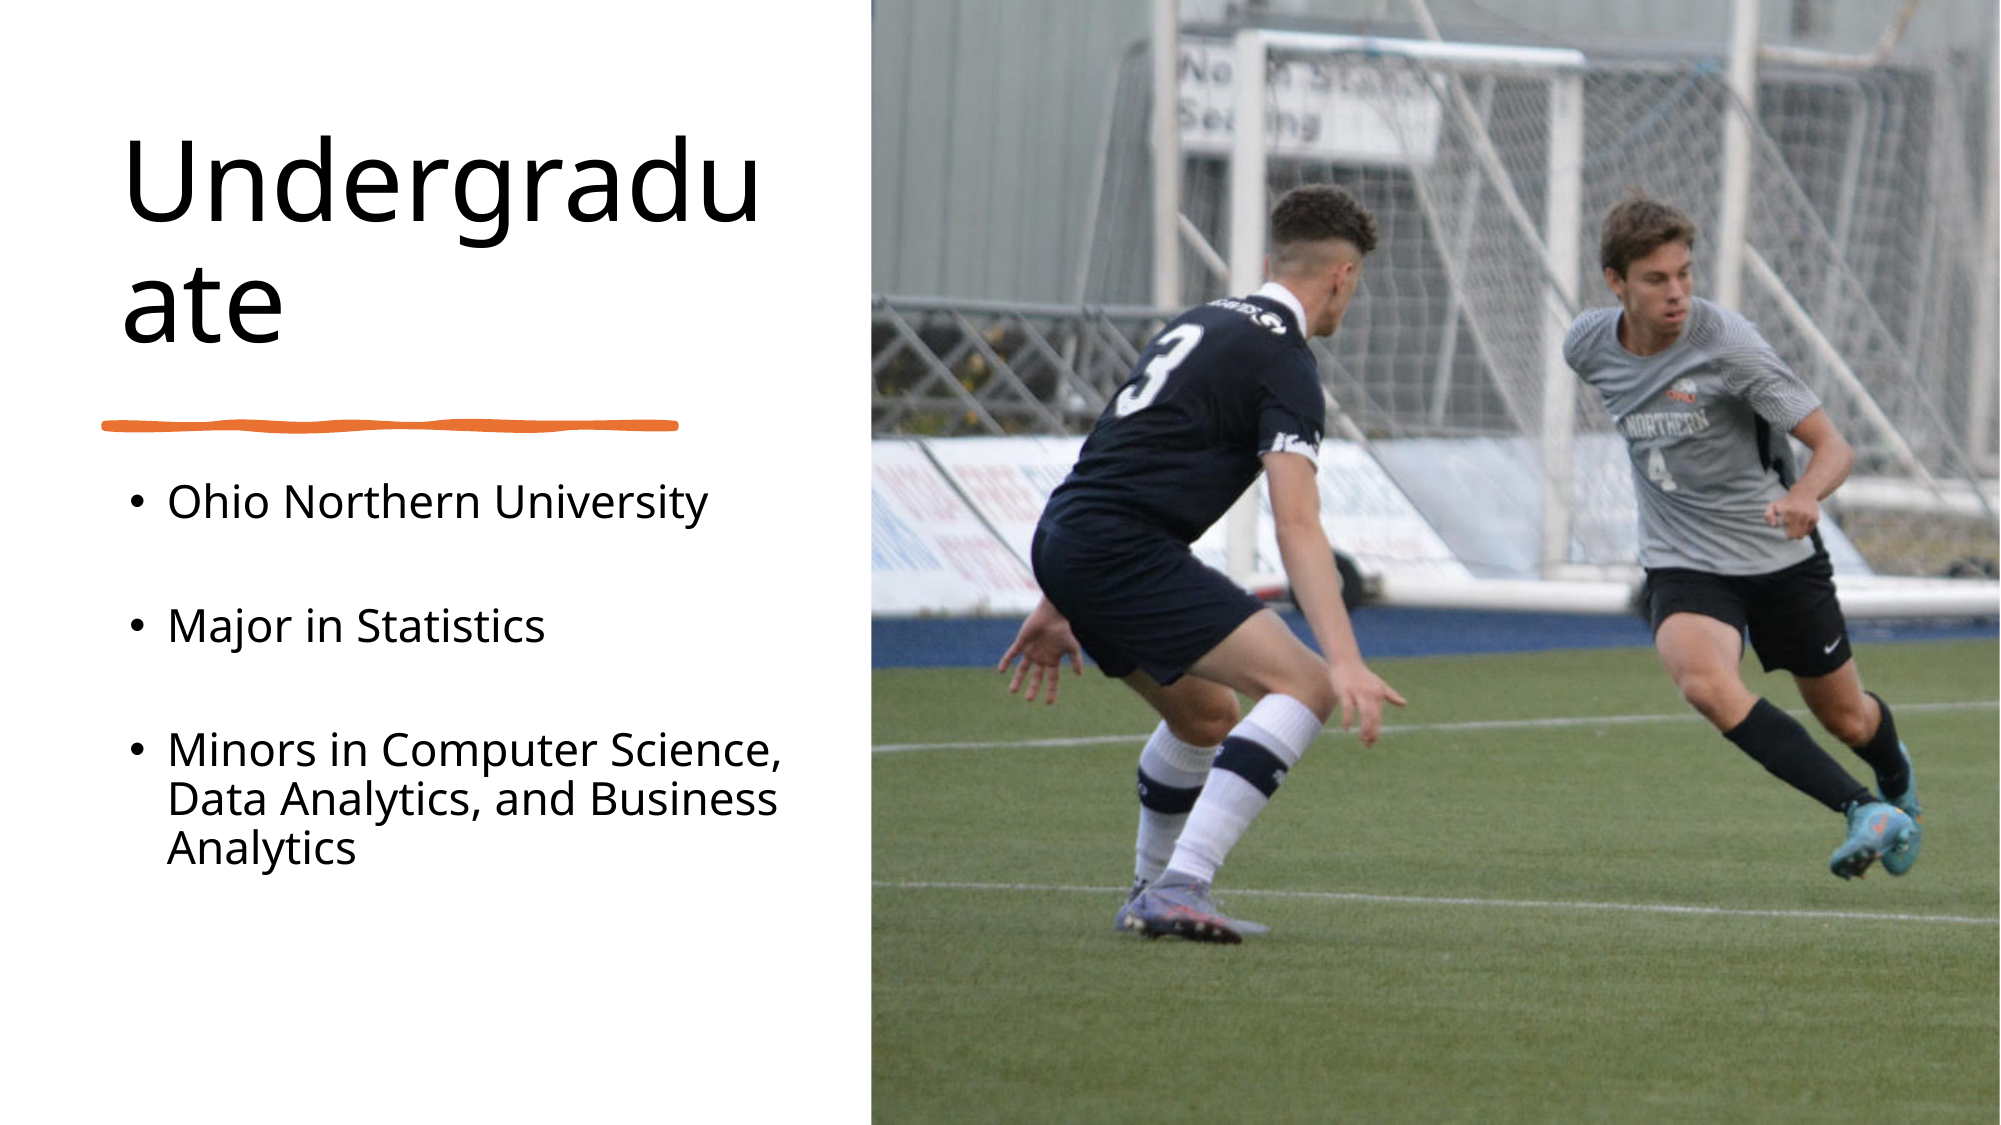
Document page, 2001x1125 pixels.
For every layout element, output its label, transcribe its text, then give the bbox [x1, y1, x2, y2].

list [870, 0, 2000, 1125]
text_box Ohio Northern University Major in Statistics Minors in Computer Science, Data Analytics, and Business Analytics [104, 471, 802, 1016]
text_box [0, 0, 870, 1125]
title Undergraduate [105, 53, 822, 375]
text_box [103, 420, 677, 432]
